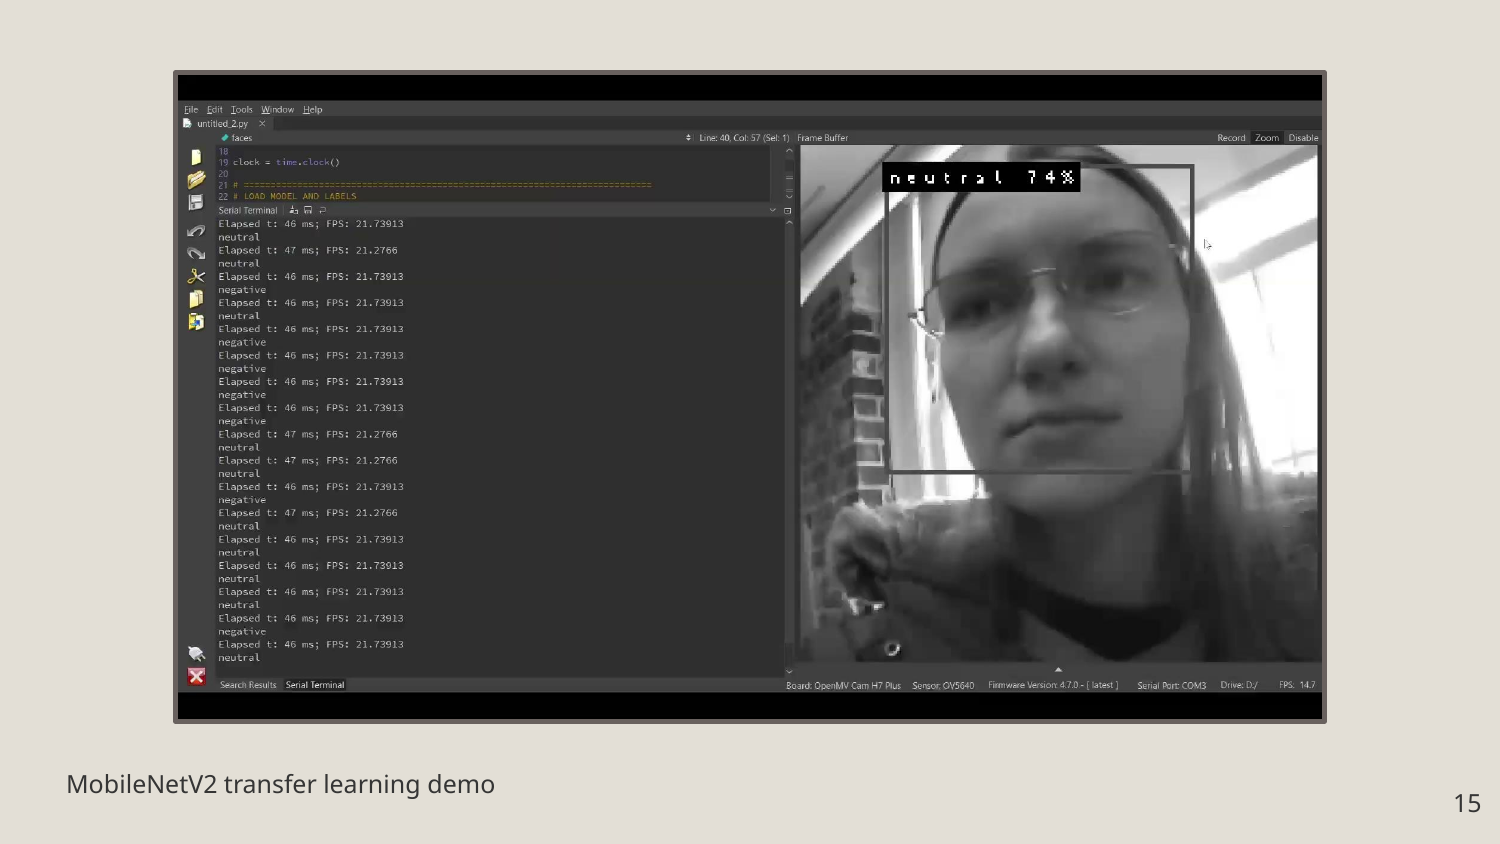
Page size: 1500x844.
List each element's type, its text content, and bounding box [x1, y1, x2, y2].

subtitle 15 [1428, 767, 1497, 844]
picture [177, 74, 1323, 720]
list MobileNetV2 transfer learning demo [51, 731, 1036, 831]
